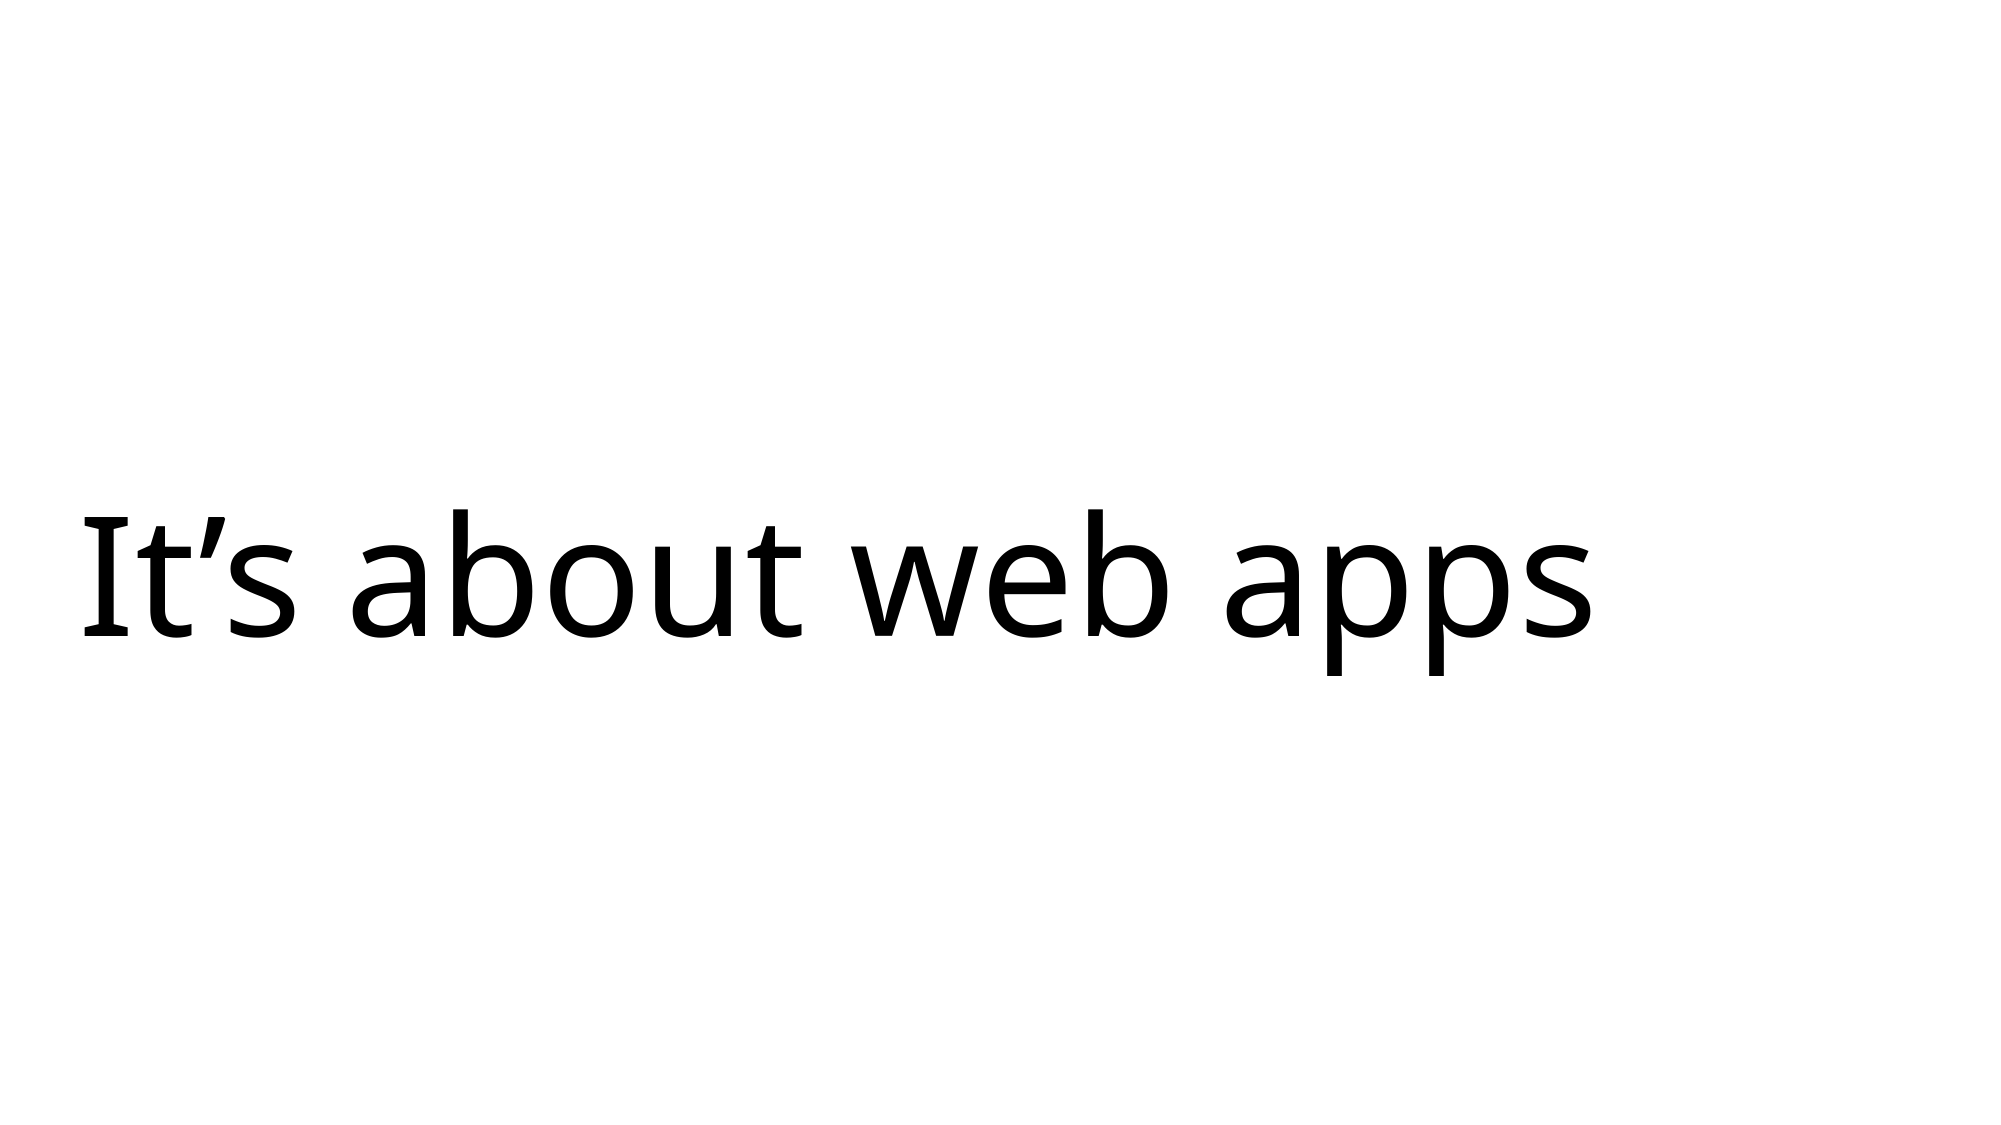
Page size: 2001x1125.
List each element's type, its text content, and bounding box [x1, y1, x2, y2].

text_box It’s about web apps [63, 501, 1930, 676]
